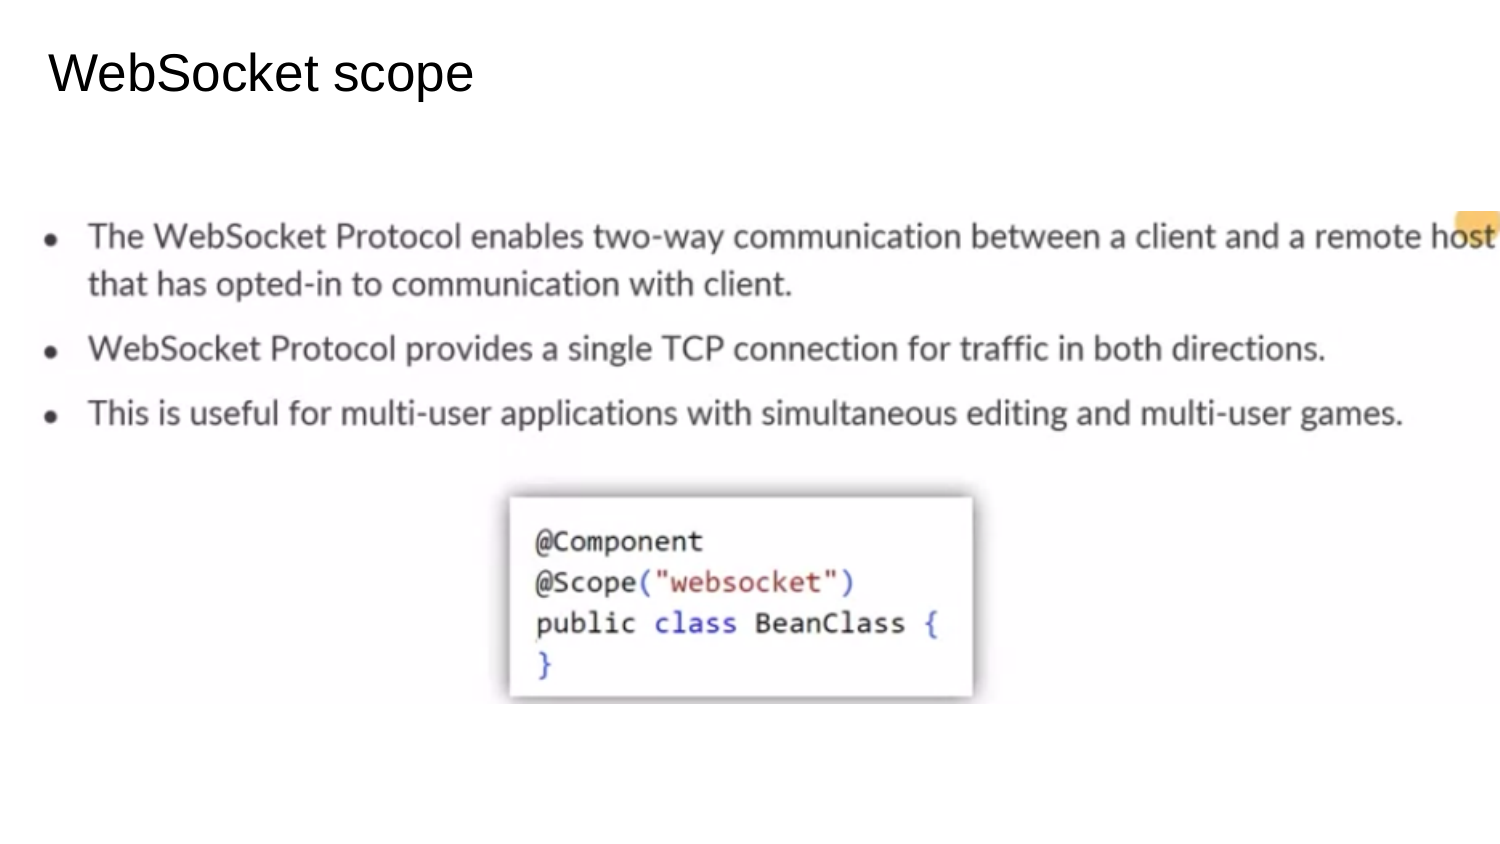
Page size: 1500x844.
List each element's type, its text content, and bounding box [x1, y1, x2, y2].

title WebSocket scope [33, 22, 1432, 117]
picture [24, 211, 1500, 704]
